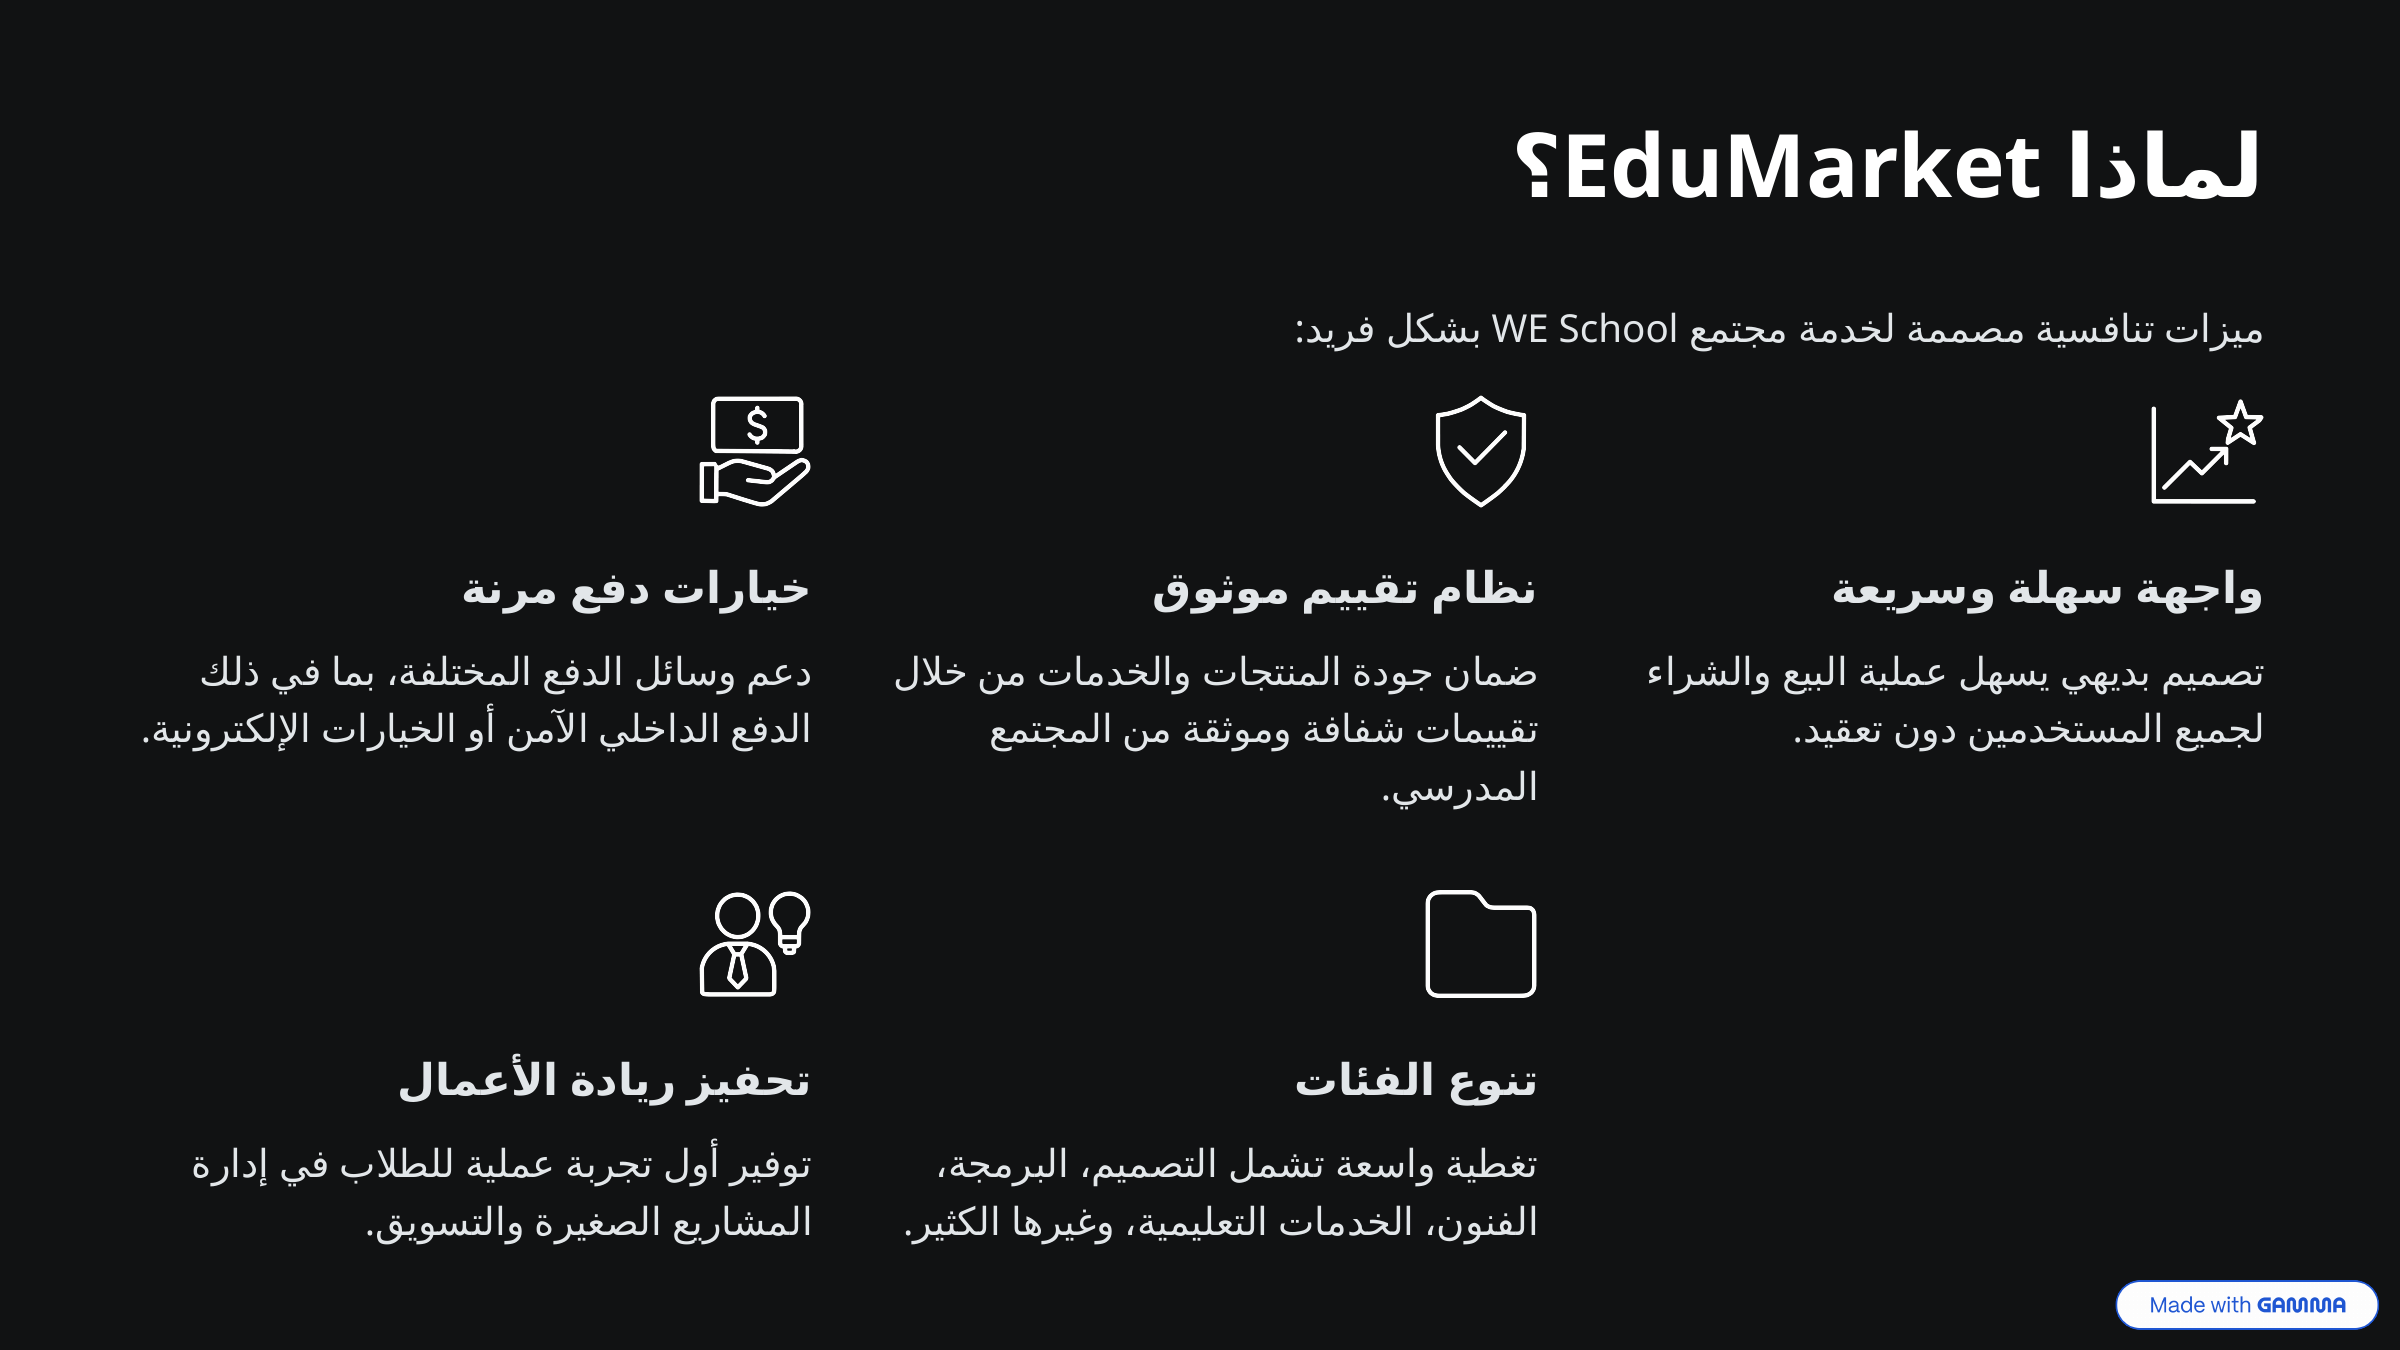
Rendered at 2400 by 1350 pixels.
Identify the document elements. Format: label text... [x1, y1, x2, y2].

text_box واجهة سهلة وسريعة [1826, 557, 2265, 613]
text_box تحفيز ريادة الأعمال [374, 1050, 813, 1105]
text_box لماذا EduMarket؟ [1388, 106, 2265, 216]
text_box تصميم بديهي يسهل عملية البيع والشراء لجميع المستخدمين دون تعقيد. [1587, 635, 2266, 752]
text_box دعم وسائل الدفع المختلفة، بما في ذلك الدفع الداخلي الآمن أو الخيارات الإلكترونية. [134, 635, 813, 752]
text_box ميزات تنافسية مصممة لخدمة مجتمع WE School بشكل فريد: [134, 292, 2265, 351]
picture [1423, 886, 1539, 1003]
text_box تنوع الفئات [1100, 1050, 1539, 1105]
text_box تغطية واسعة تشمل التصميم، البرمجة، الفنون، الخدمات التعليمية، وغيرها الكثير. [861, 1128, 1539, 1244]
picture [697, 393, 813, 510]
text_box توفير أول تجربة عملية للطلاب في إدارة المشاريع الصغيرة والتسويق. [134, 1128, 813, 1244]
picture [2106, 1271, 2389, 1339]
text_box نظام تقييم موثوق [1100, 557, 1539, 613]
picture [697, 886, 813, 1003]
picture [1423, 393, 1539, 510]
picture [2149, 393, 2266, 510]
text_box خيارات دفع مرنة [374, 557, 813, 613]
text_box ضمان جودة المنتجات والخدمات من خلال تقييمات شفافة وموثقة من المجتمع المدرسي. [861, 635, 1539, 810]
